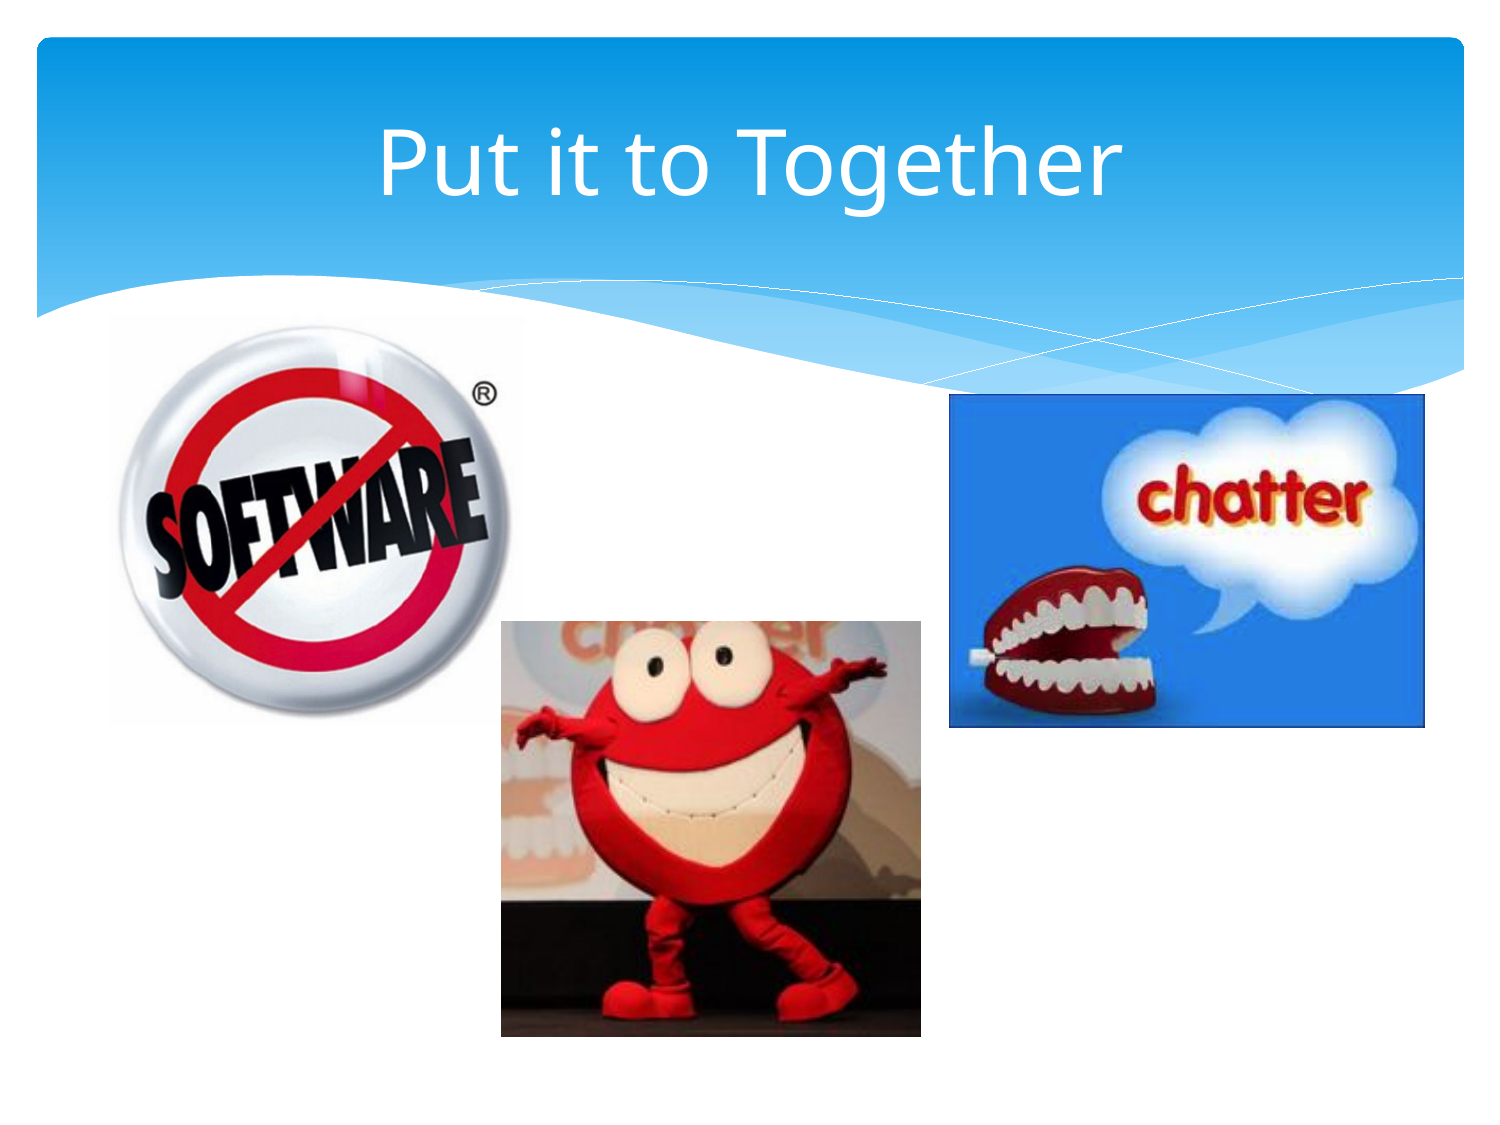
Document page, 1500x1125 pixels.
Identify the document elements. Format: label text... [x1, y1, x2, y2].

title Put it to Together [75, 55, 1425, 261]
picture [104, 314, 921, 1037]
picture [949, 394, 1426, 729]
